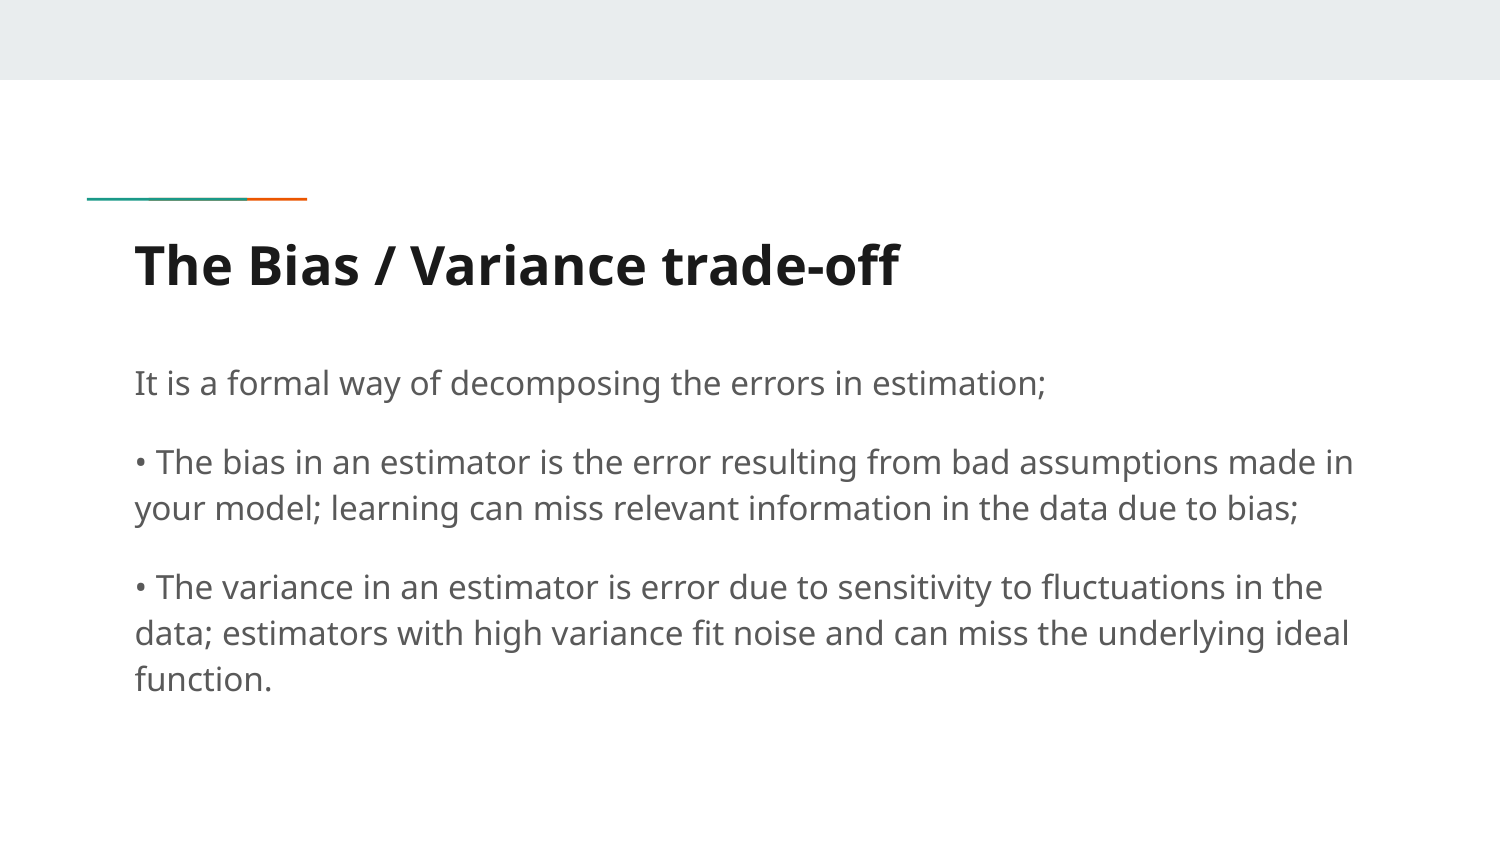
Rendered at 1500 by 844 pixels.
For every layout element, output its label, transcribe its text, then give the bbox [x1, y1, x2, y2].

list It is a formal way of decomposing the errors in estimation; • The bias in an estimator is the error resulting from bad assumptions made in your model; learning can miss relevant information in the data due to bias; • The variance in an estimator is error due to sensitivity to fluctuations in the data; estimators with high variance fit noise and can miss the underlying ideal function. [119, 341, 1381, 712]
title The Bias / Variance trade-off [119, 216, 1381, 305]
